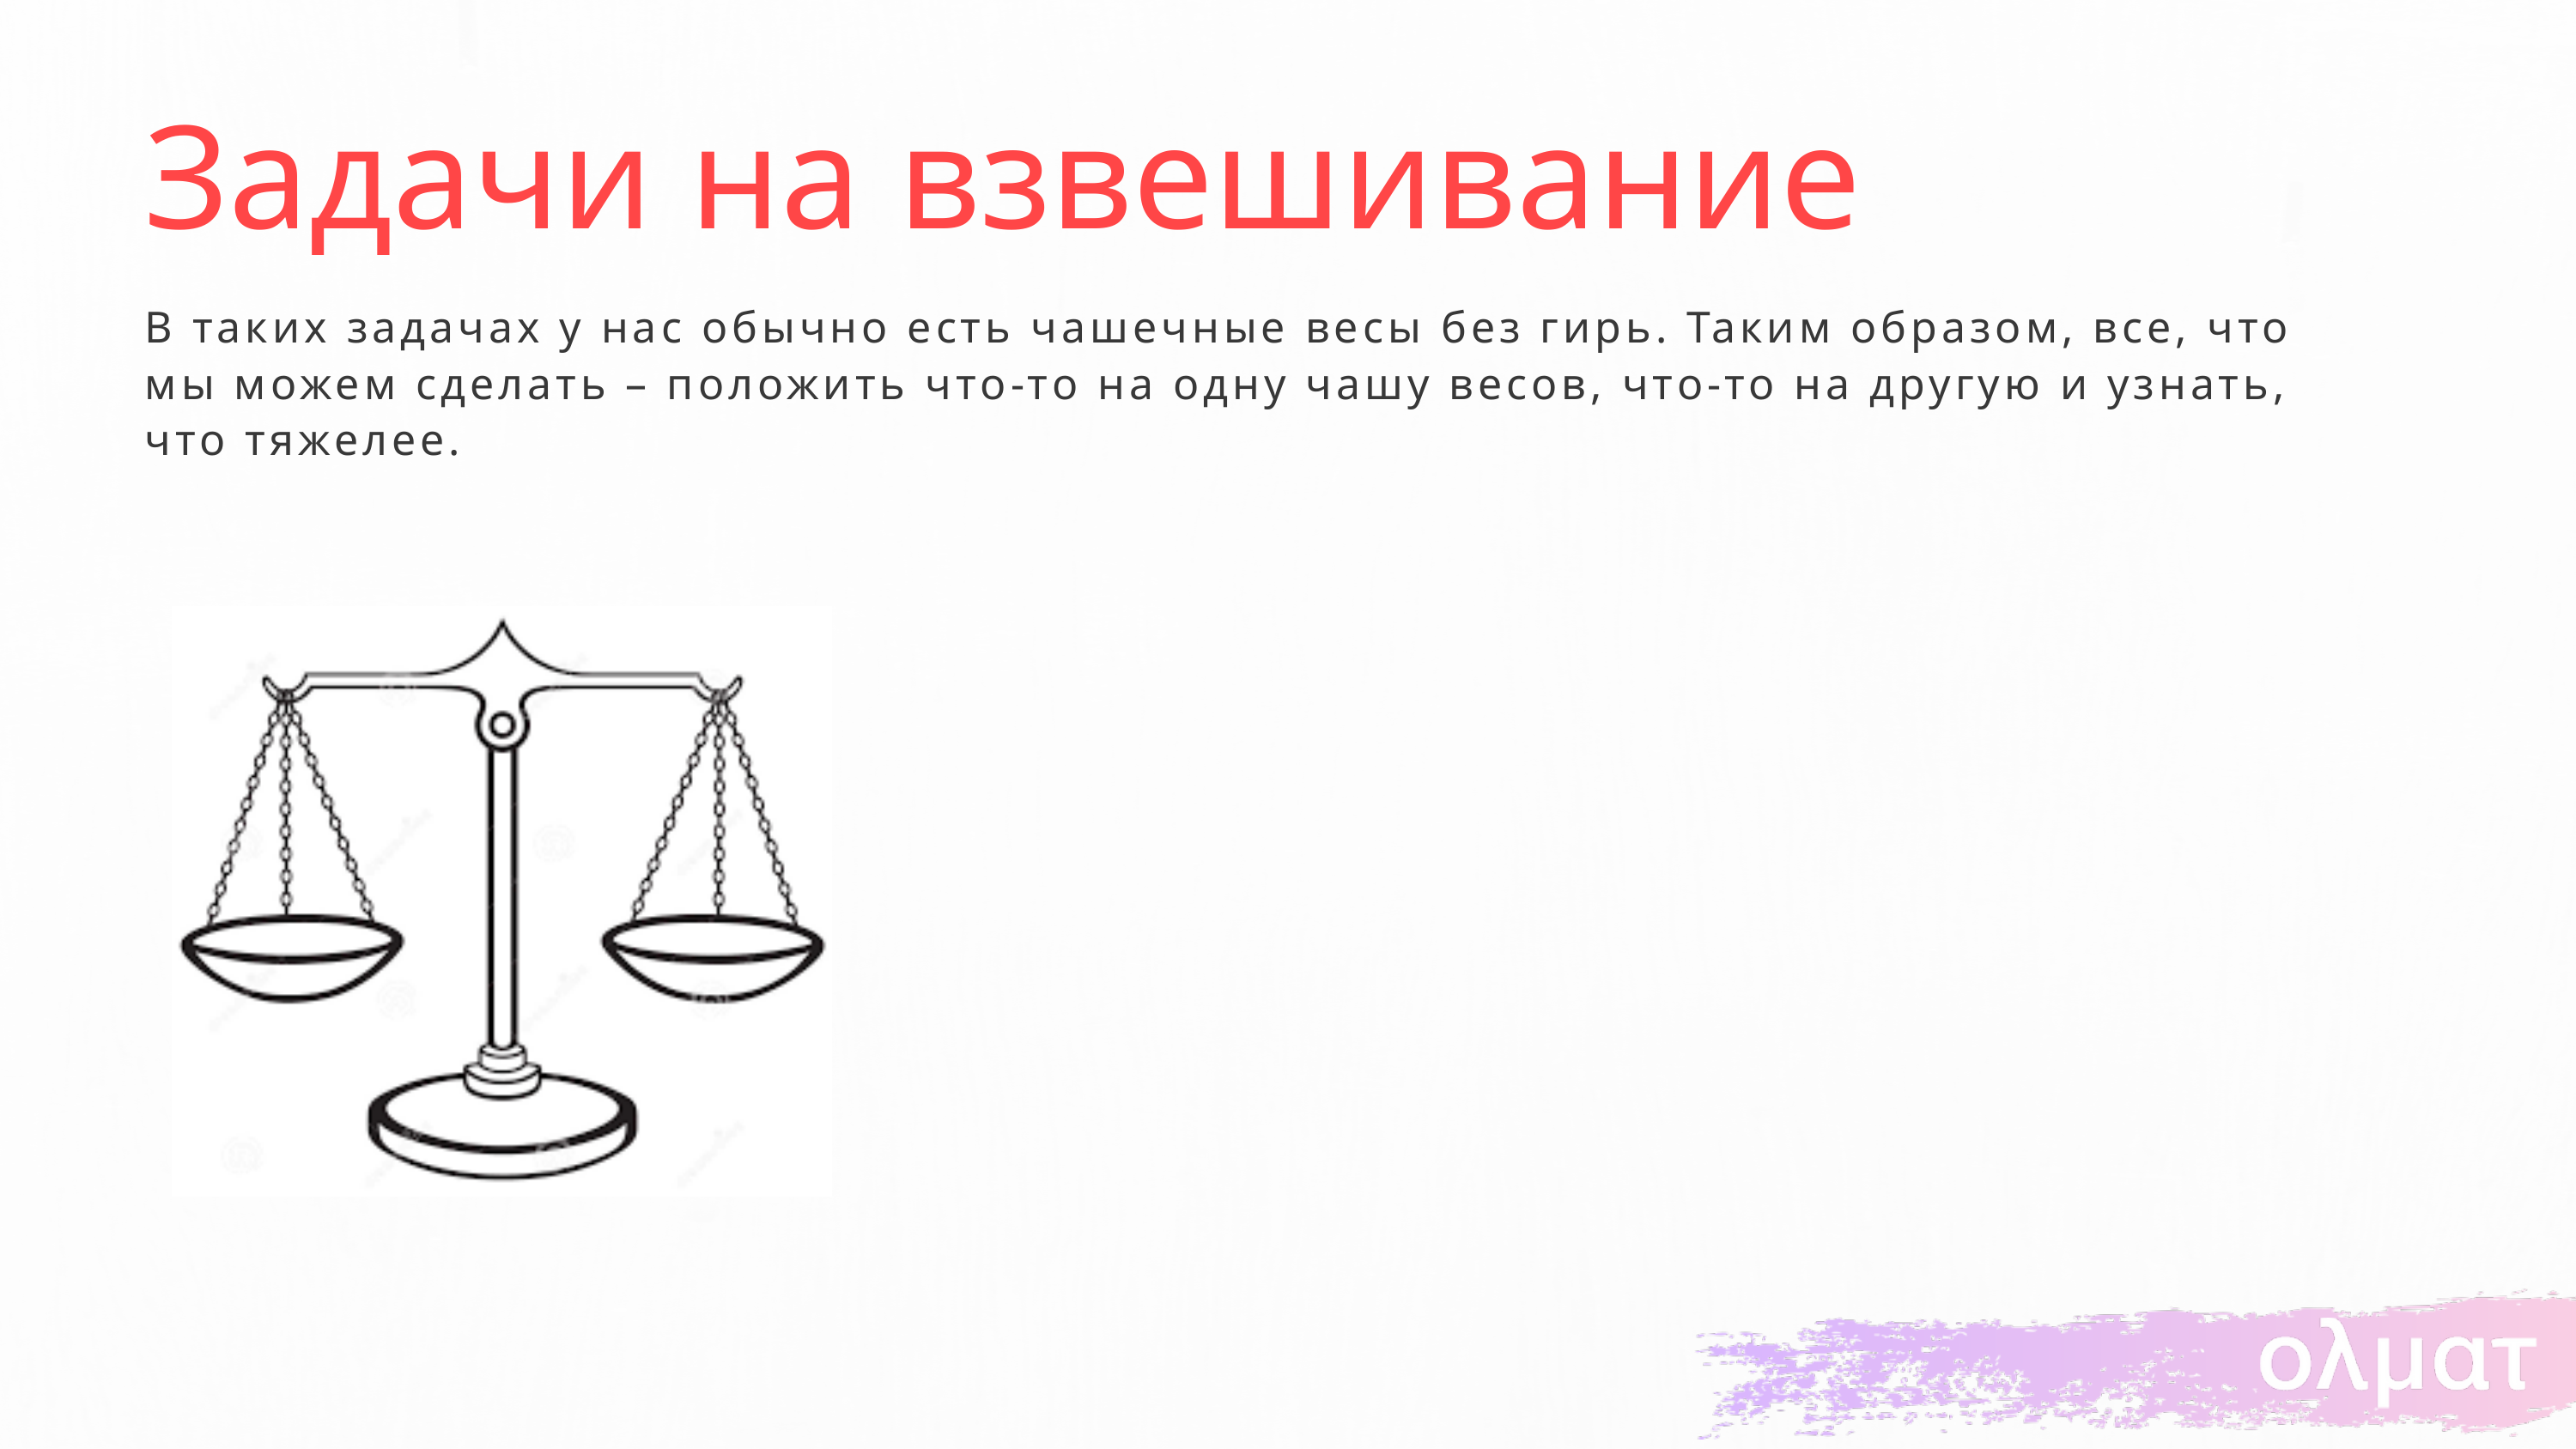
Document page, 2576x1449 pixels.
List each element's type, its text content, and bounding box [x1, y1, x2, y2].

text_box В таких задачах у нас обычно есть чашечные весы без гирь. Таким образом, все, что мы можем сделать – положить что-то на одну чашу весов, что-то на другую и узнать, что тяжелее. [144, 295, 2338, 464]
text_box Задачи на взвешивание [144, 173, 2126, 258]
picture [171, 605, 832, 1197]
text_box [1690, 1287, 2576, 1440]
